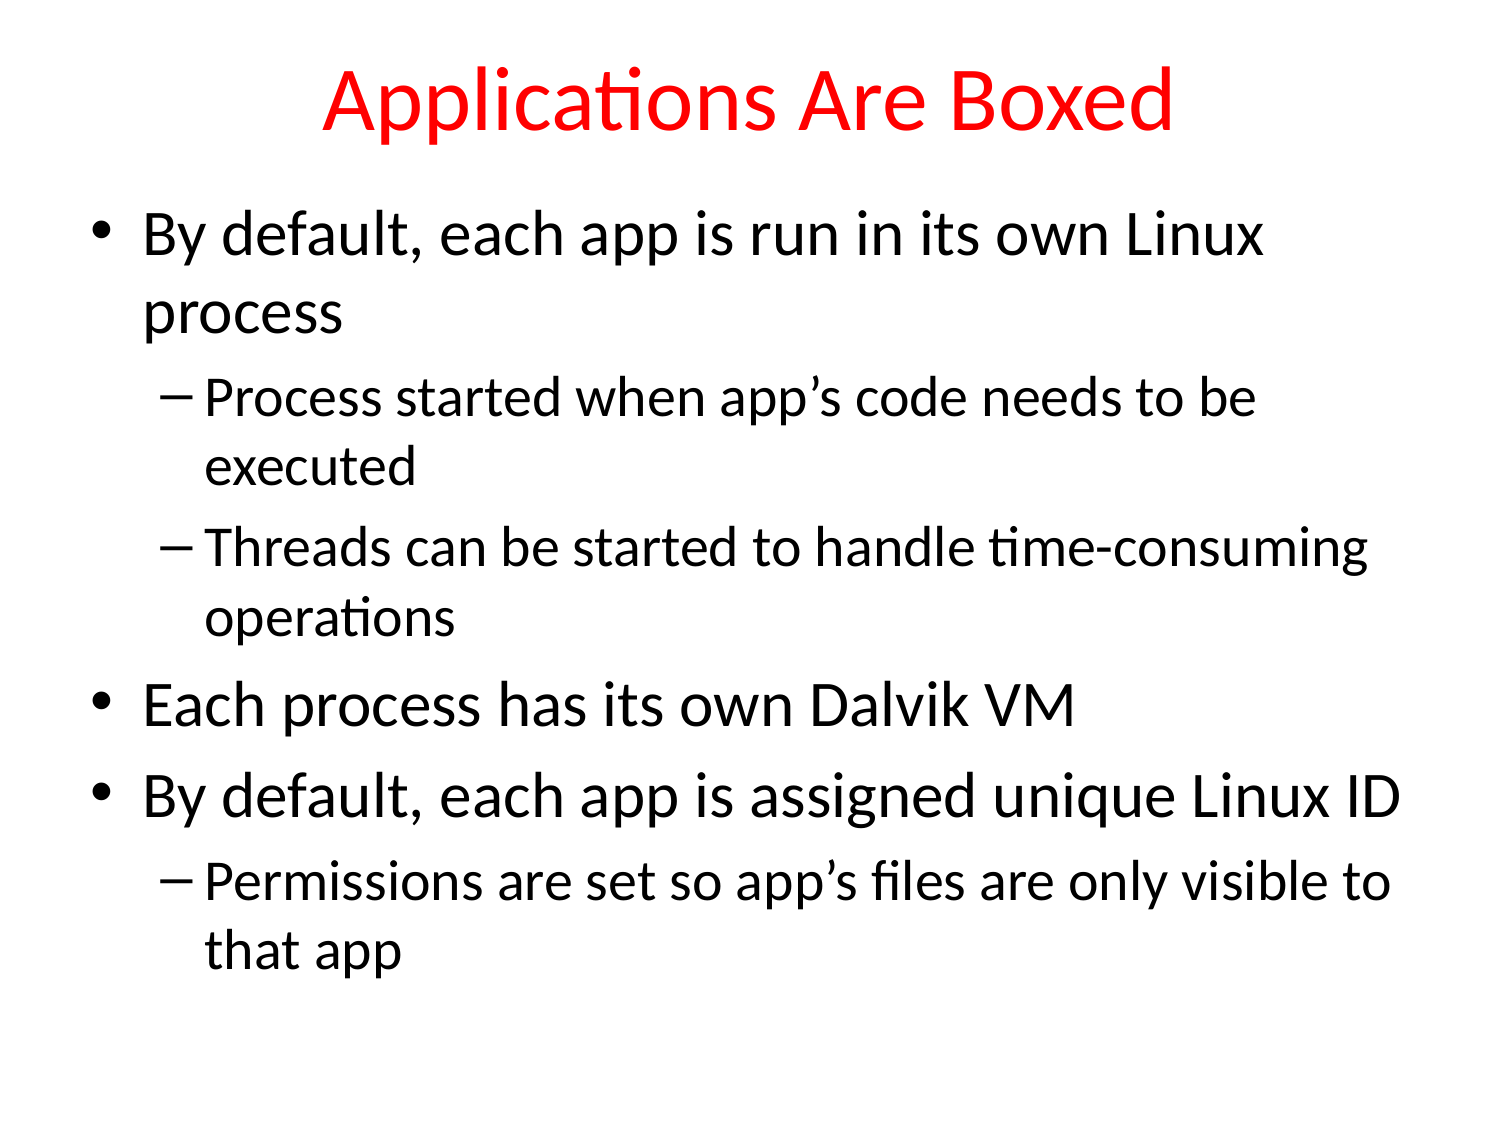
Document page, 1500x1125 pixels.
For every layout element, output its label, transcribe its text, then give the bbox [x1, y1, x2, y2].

title Applications Are Boxed [75, 0, 1425, 182]
list By default, each app is run in its own Linux process Process started when app’s code needs to be executed Threads can be started to handle time-consuming operations Each process has its own Dalvik VM By default, each app is assigned unique Linux ID Permissions are set so app’s files are only visible to that app [75, 182, 1425, 1038]
